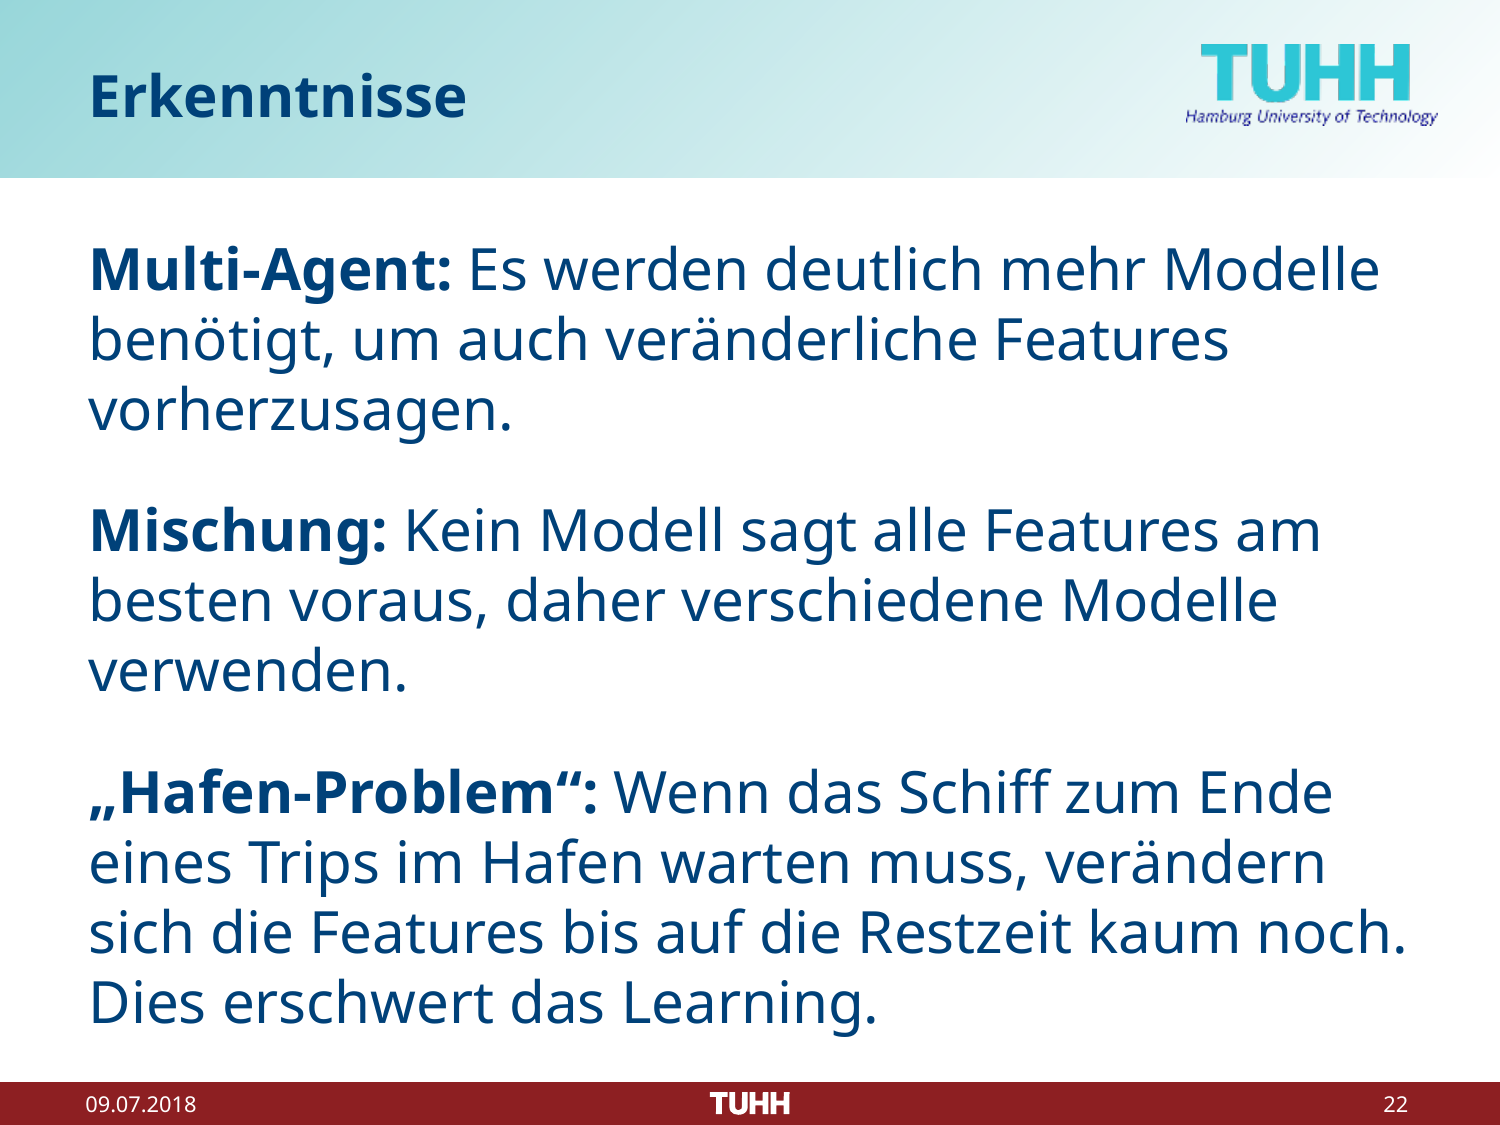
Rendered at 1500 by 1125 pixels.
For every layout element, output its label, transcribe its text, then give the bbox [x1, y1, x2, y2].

list Multi-Agent: Es werden deutlich mehr Modelle benötigt, um auch veränderliche Features vorherzusagen. . Mischung: Kein Modell sagt alle Features am besten voraus, daher verschiedene Modelle verwenden. . „Hafen-Problem“: Wenn das Schiff zum Ende eines Trips im Hafen warten muss, verändern sich die Features bis auf die Restzeit kaum noch. Dies erschwert das Learning. [88, 208, 1412, 1059]
list Erkenntnisse [88, 59, 786, 130]
picture [0, 1082, 1500, 1125]
picture [1186, 44, 1438, 126]
